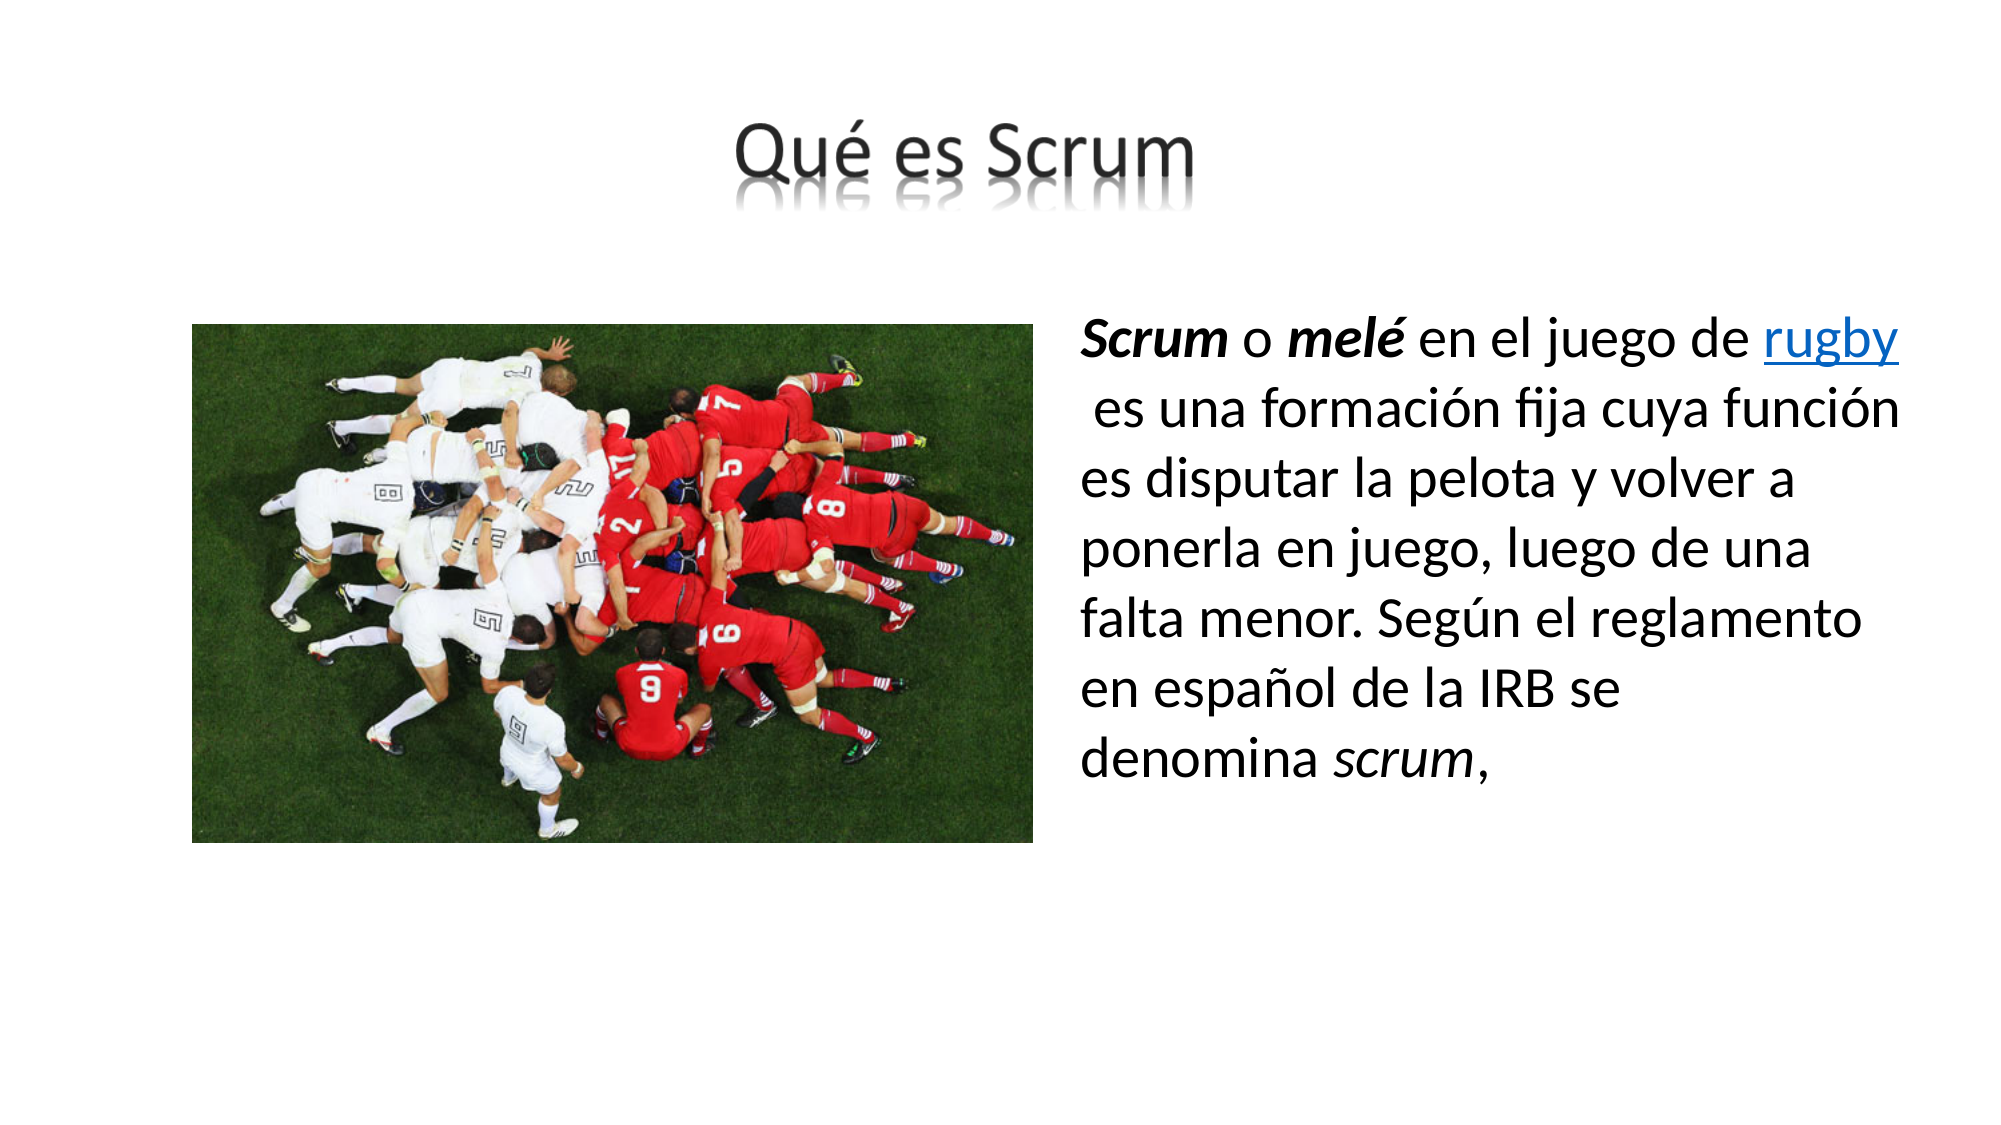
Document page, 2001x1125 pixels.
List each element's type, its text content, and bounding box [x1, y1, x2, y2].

picture [680, 73, 1249, 281]
picture [192, 324, 1033, 843]
text_box Scrum o melé en el juego de rugby es una formación fija cuya función es disputar la pelota y volver a ponerla en juego, luego de una falta menor. Según el reglamento en español de la IRB se denomina scrum, [1066, 292, 1920, 797]
